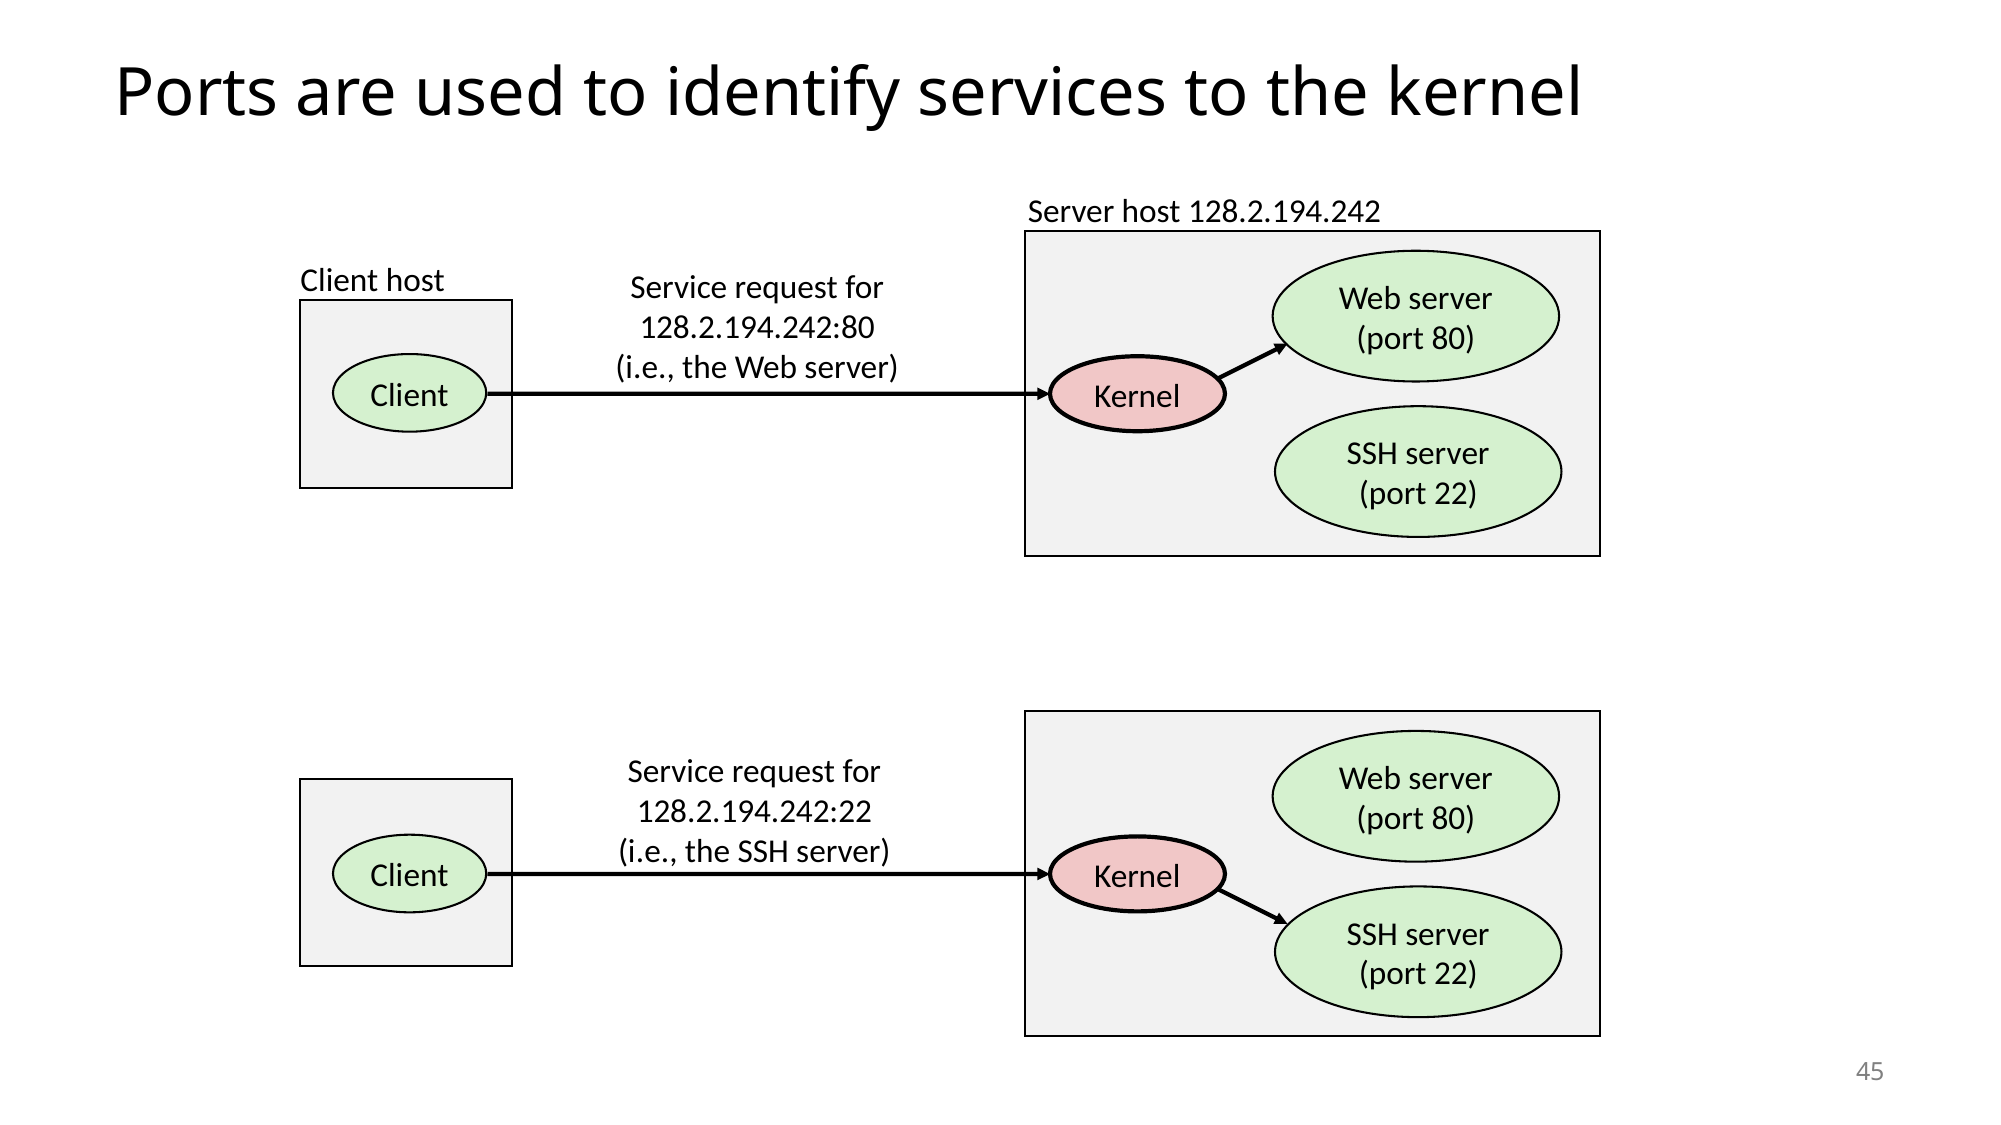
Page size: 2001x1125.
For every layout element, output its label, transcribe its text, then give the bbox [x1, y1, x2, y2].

text_box [299, 778, 513, 967]
text_box Kernel [1050, 356, 1225, 432]
text_box Web server (port 80) [1272, 250, 1560, 382]
text_box Client host [285, 250, 461, 306]
text_box Service request for 128.2.194.242:80 (i.e., the Web server) [539, 258, 975, 393]
text_box [1025, 711, 1600, 1037]
text_box Web server (port 80) [1272, 730, 1560, 862]
text_box [906, 867, 1050, 881]
text_box SSH server (port 22) [1275, 406, 1562, 537]
text_box Kernel [1050, 836, 1225, 912]
text_box Client [332, 834, 487, 913]
text_box [1025, 231, 1600, 557]
slide_number 45 [1749, 1042, 1900, 1103]
text_box [1218, 889, 1288, 924]
text_box Service request for 128.2.194.242:22 (i.e., the SSH server) [603, 741, 906, 877]
text_box Client [332, 354, 487, 432]
text_box [487, 387, 1050, 400]
text_box SSH server (port 22) [1275, 886, 1562, 1018]
text_box [299, 300, 513, 488]
text_box [1218, 343, 1288, 379]
title Ports are used to identify services to the kernel [99, 37, 1900, 150]
text_box Server host 128.2.194.242 [1013, 181, 1397, 237]
